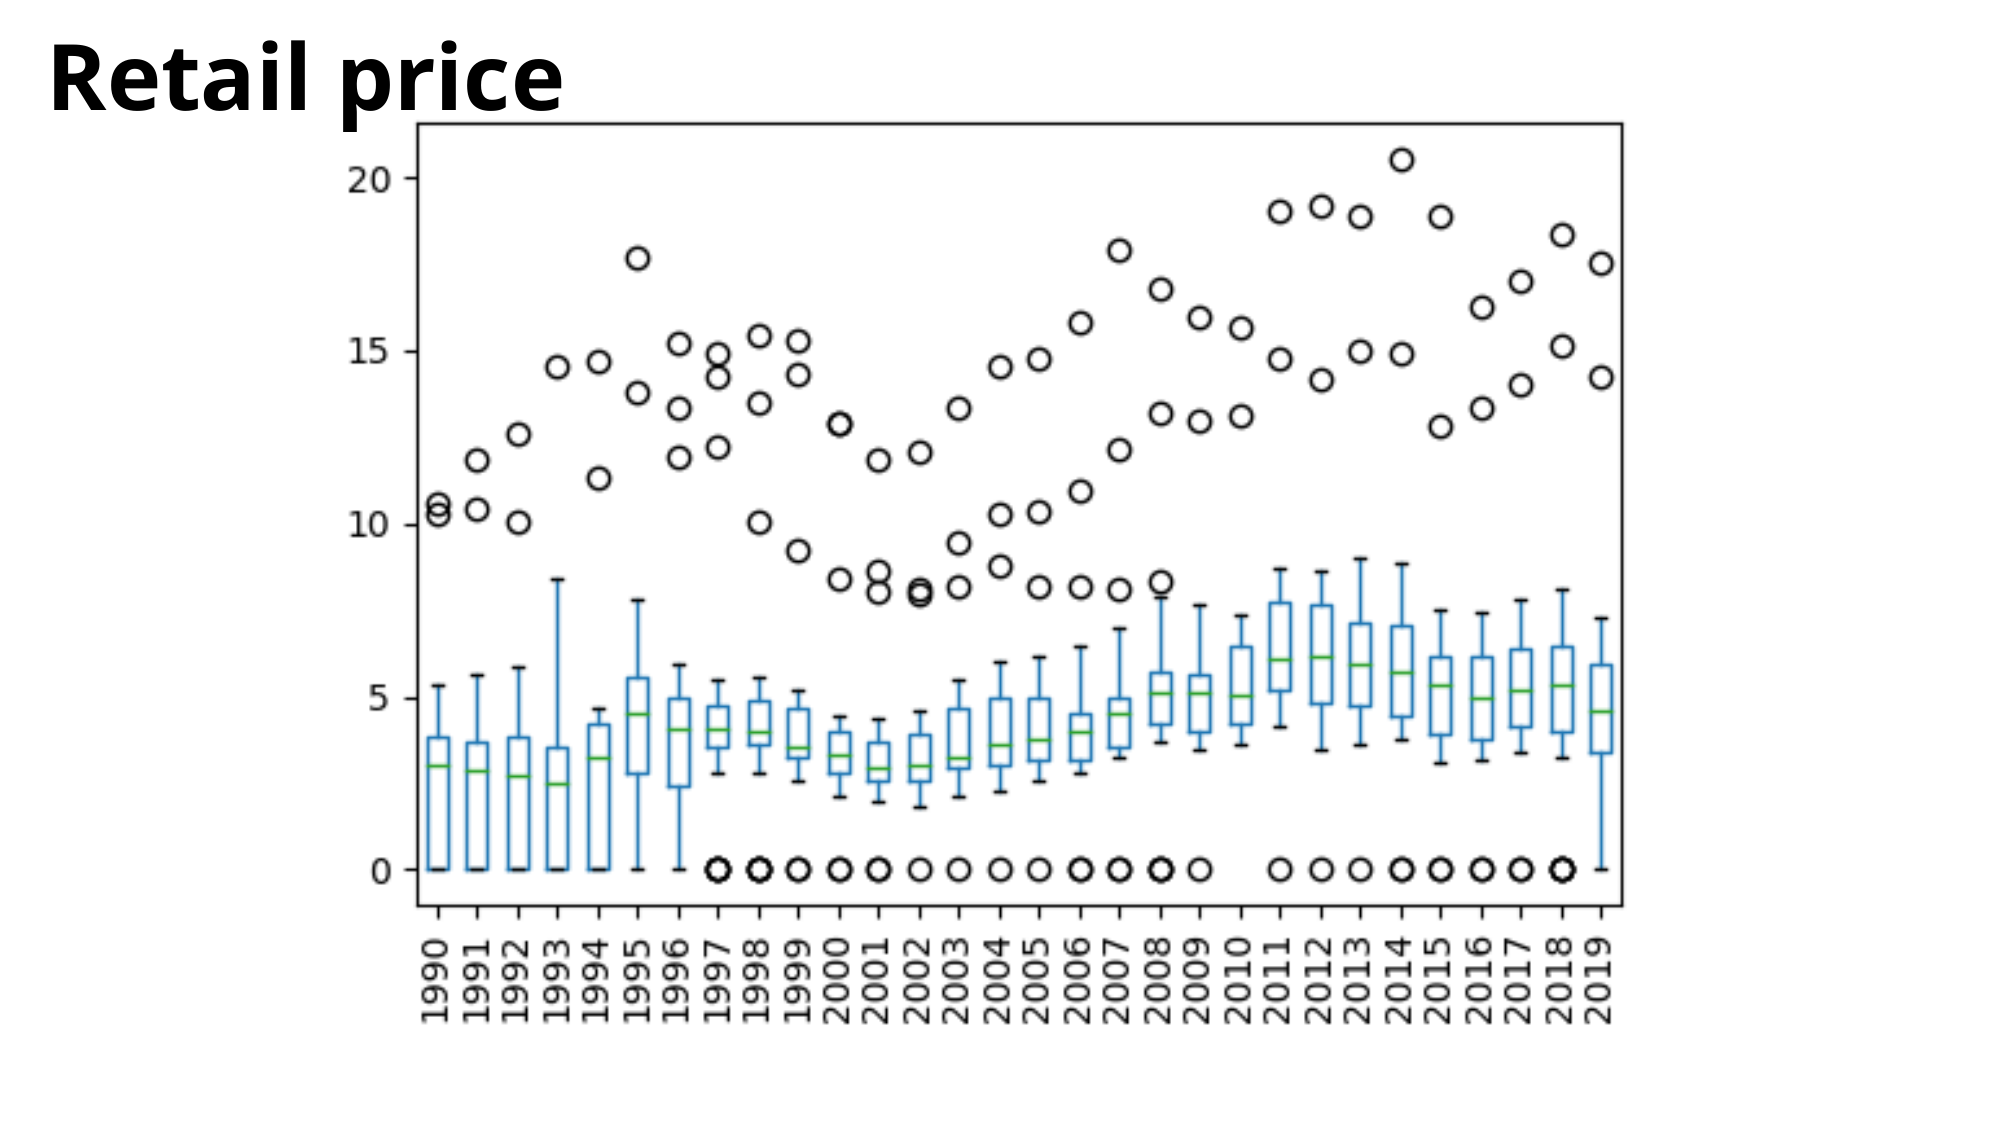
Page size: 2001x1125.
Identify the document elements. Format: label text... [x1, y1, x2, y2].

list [223, 0, 1777, 1035]
title Retail price [46, 0, 223, 162]
